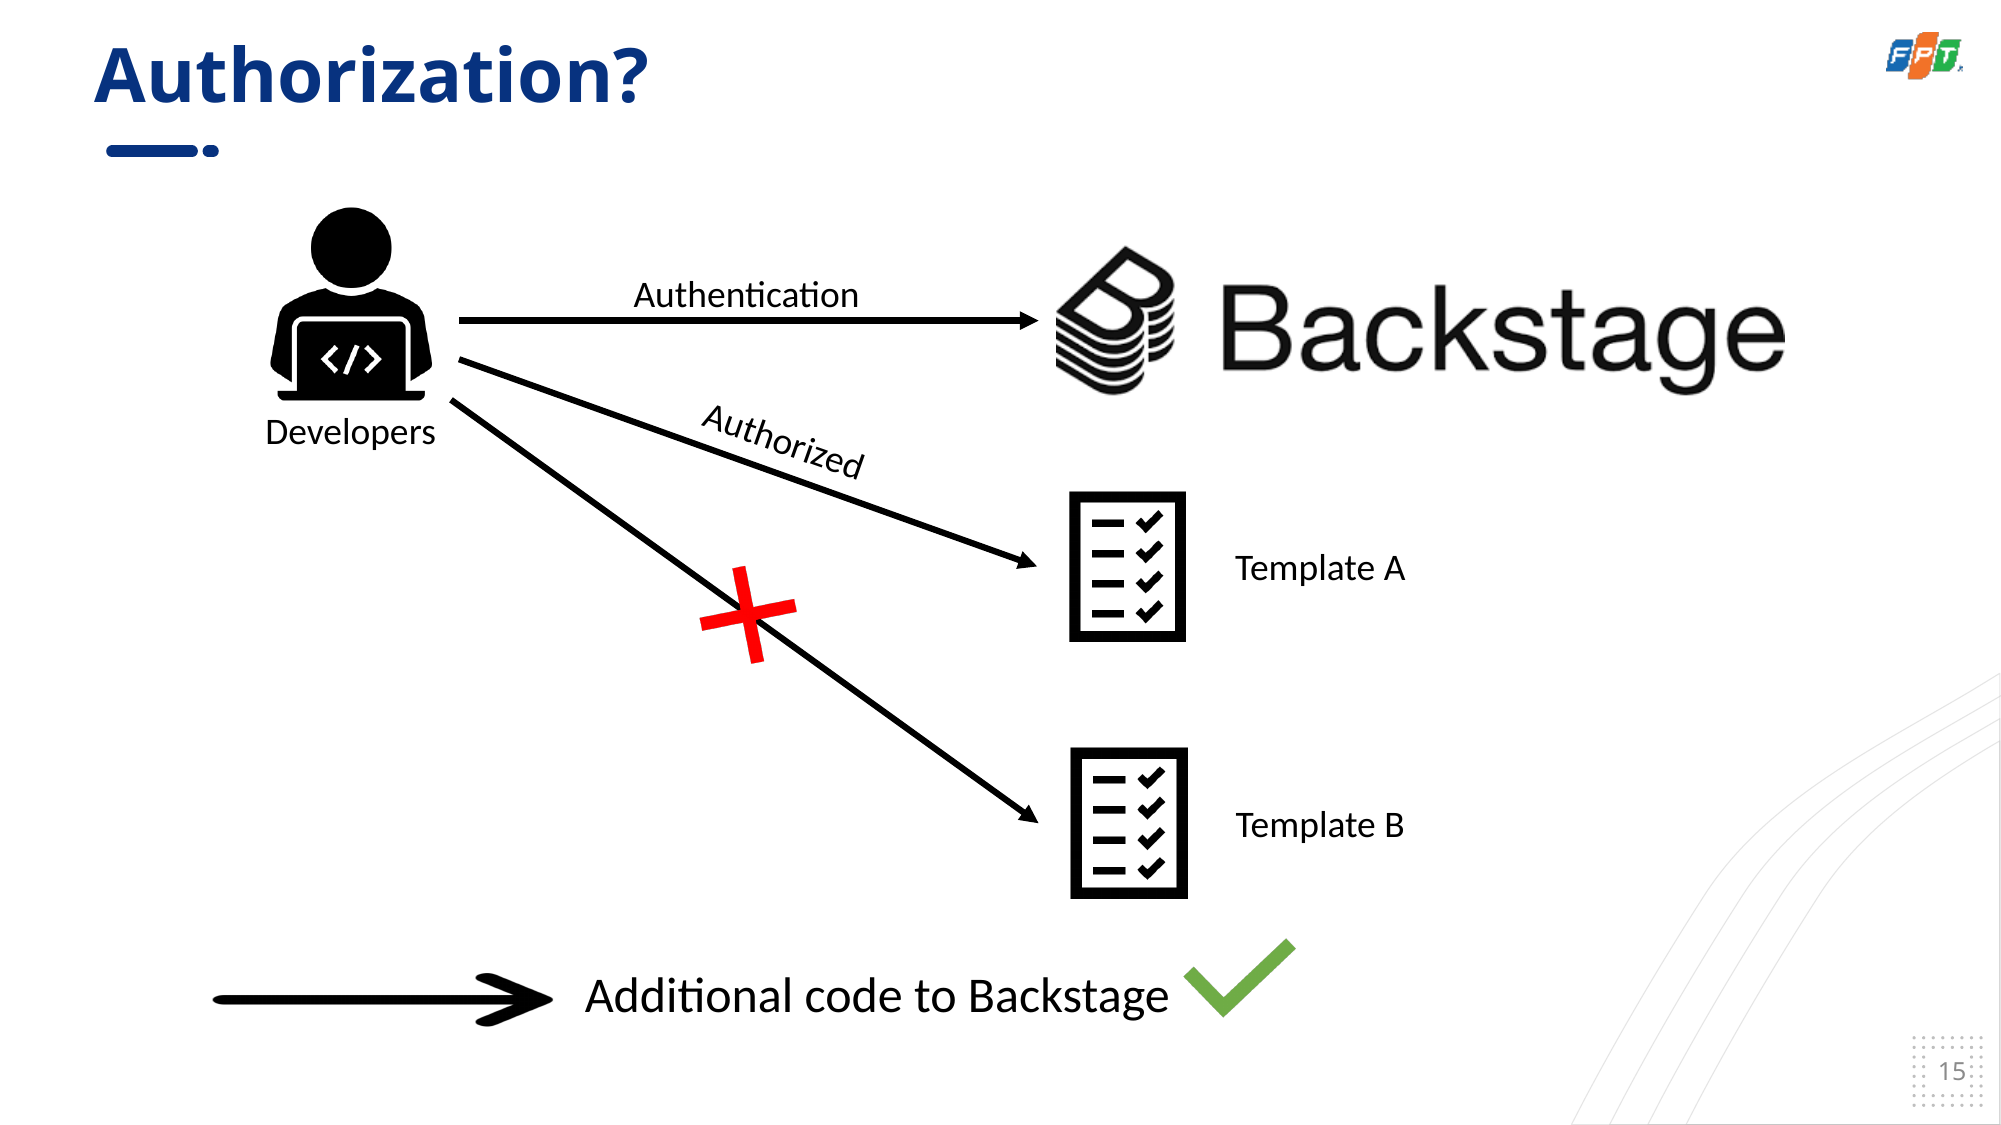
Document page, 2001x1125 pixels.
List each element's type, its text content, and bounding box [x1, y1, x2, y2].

text_box Template A [1220, 536, 1430, 596]
text_box Authorization? [79, 30, 1863, 138]
text_box Authentication [618, 262, 875, 320]
picture [1039, 476, 1218, 657]
text_box Additional code to Backstage [570, 954, 1181, 1030]
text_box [451, 399, 1039, 824]
text_box Developers [250, 414, 451, 460]
text_box Template B [1220, 792, 1429, 853]
picture [1181, 919, 1298, 1036]
picture [197, 924, 568, 1075]
picture [1038, 732, 1220, 914]
picture [1886, 32, 1963, 81]
picture [695, 562, 801, 668]
picture [230, 172, 472, 414]
picture [1056, 241, 1785, 400]
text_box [459, 359, 1038, 399]
